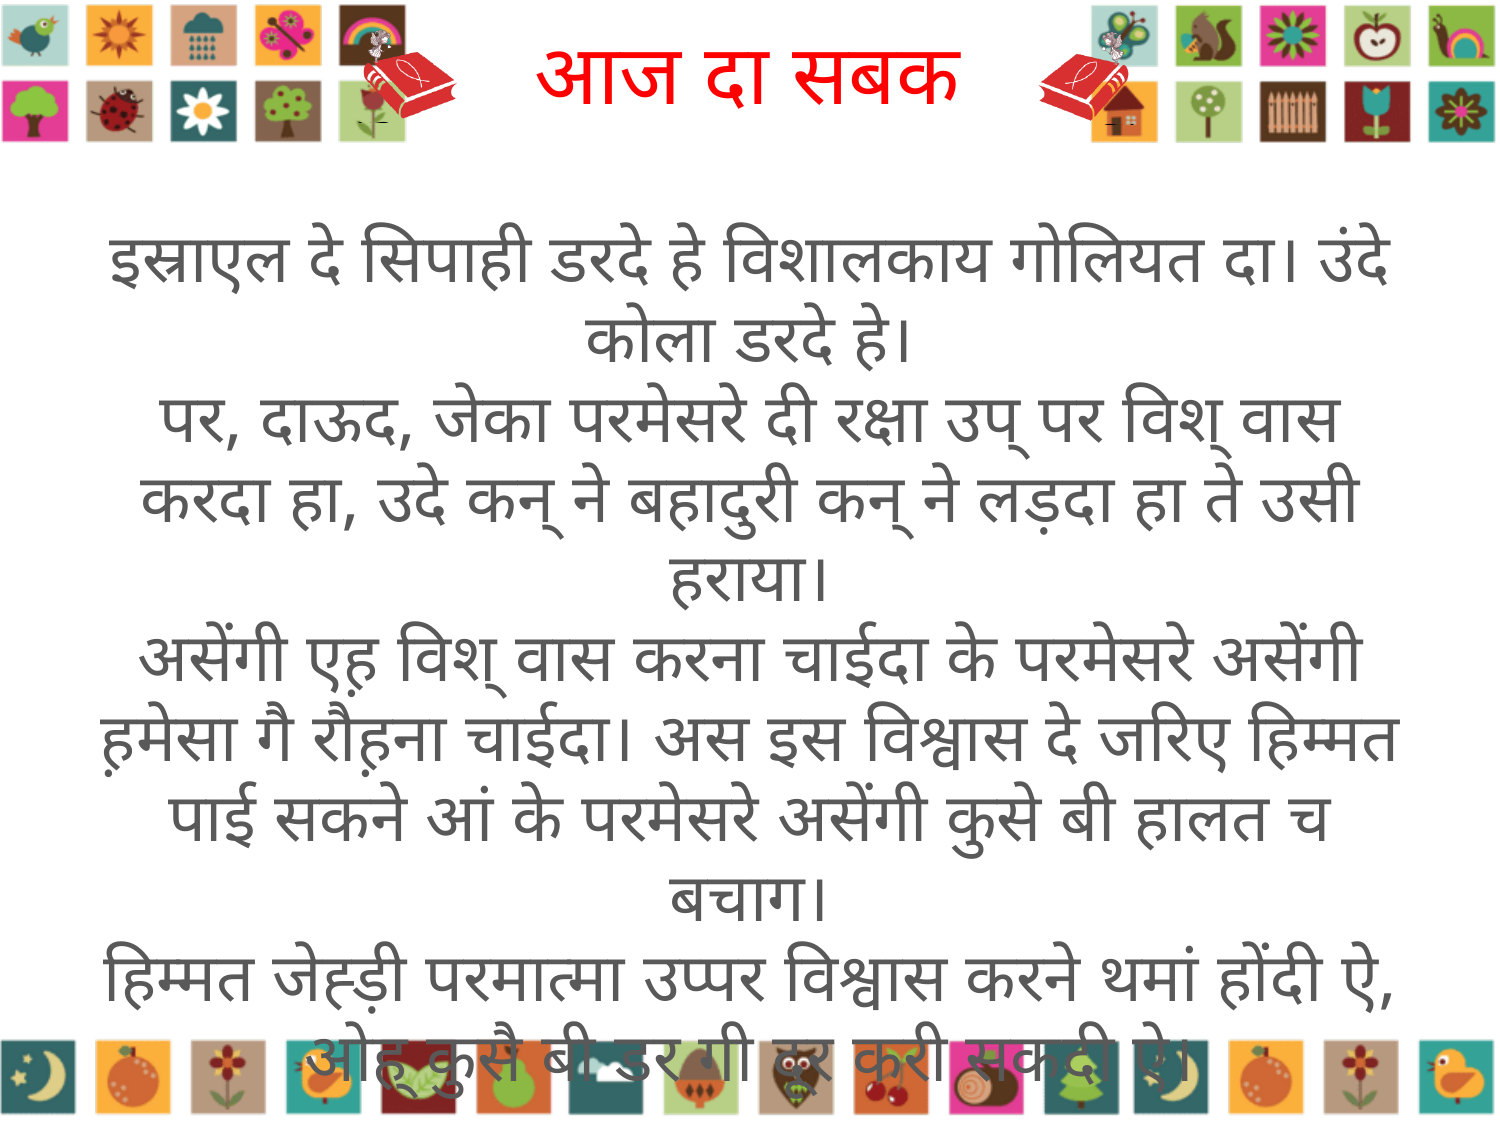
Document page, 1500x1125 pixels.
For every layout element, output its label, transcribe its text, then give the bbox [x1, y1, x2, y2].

text_box आज दा सबक [427, 13, 1078, 129]
text_box इस्राएल दे सिपाही डरदे हे विशालकाय गोलियत दा। उंदे कोला डरदे हे। पर, दाऊद, जेका परमेसरे दी रक्षा उप् पर विश् वास करदा हा, उदे कन् ने बहादुरी कन् ने लड़दा हा ते उसी हराया। असेंगी एह़ विश् वास करना चाईदा के परमेसरे असेंगी ह़मेसा गै रौह़ना चाईदा। अस इस विश्वास दे जरिए हिम्मत पाई सकने आं के परमेसरे असेंगी कुसे बी हालत च बचाग। हिम्मत जेह्ड़ी परमात्मा उप्पर विश्वास करने थमां होंदी ऐ, ओह् कुसै बी डर गी दूर करी सकदी ऐ। [76, 208, 1424, 1027]
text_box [0, 1028, 1500, 1118]
picture [0, 3, 489, 150]
picture [1006, 3, 1500, 150]
